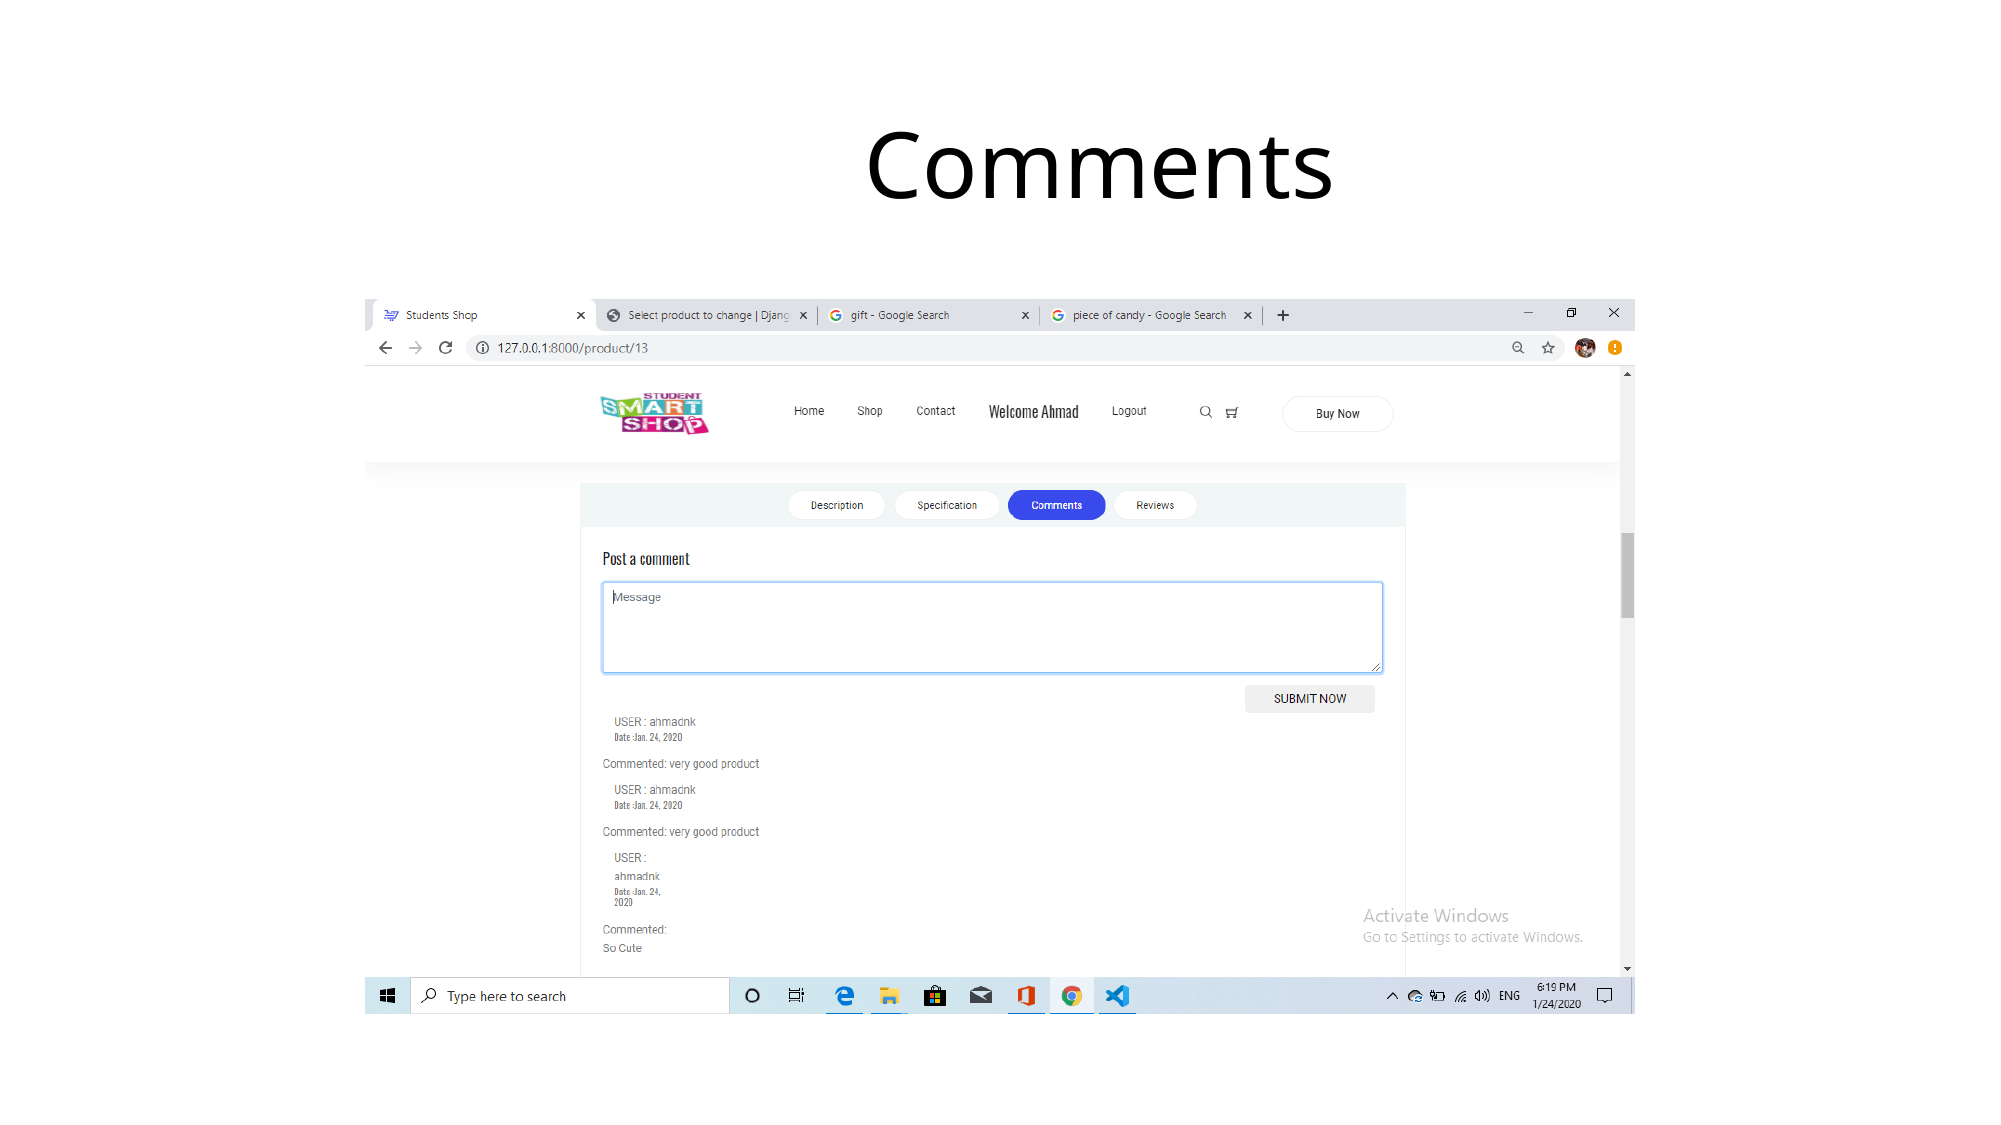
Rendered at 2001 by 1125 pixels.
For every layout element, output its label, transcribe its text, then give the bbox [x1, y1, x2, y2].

title Comments [137, 59, 1863, 278]
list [365, 299, 1635, 1014]
